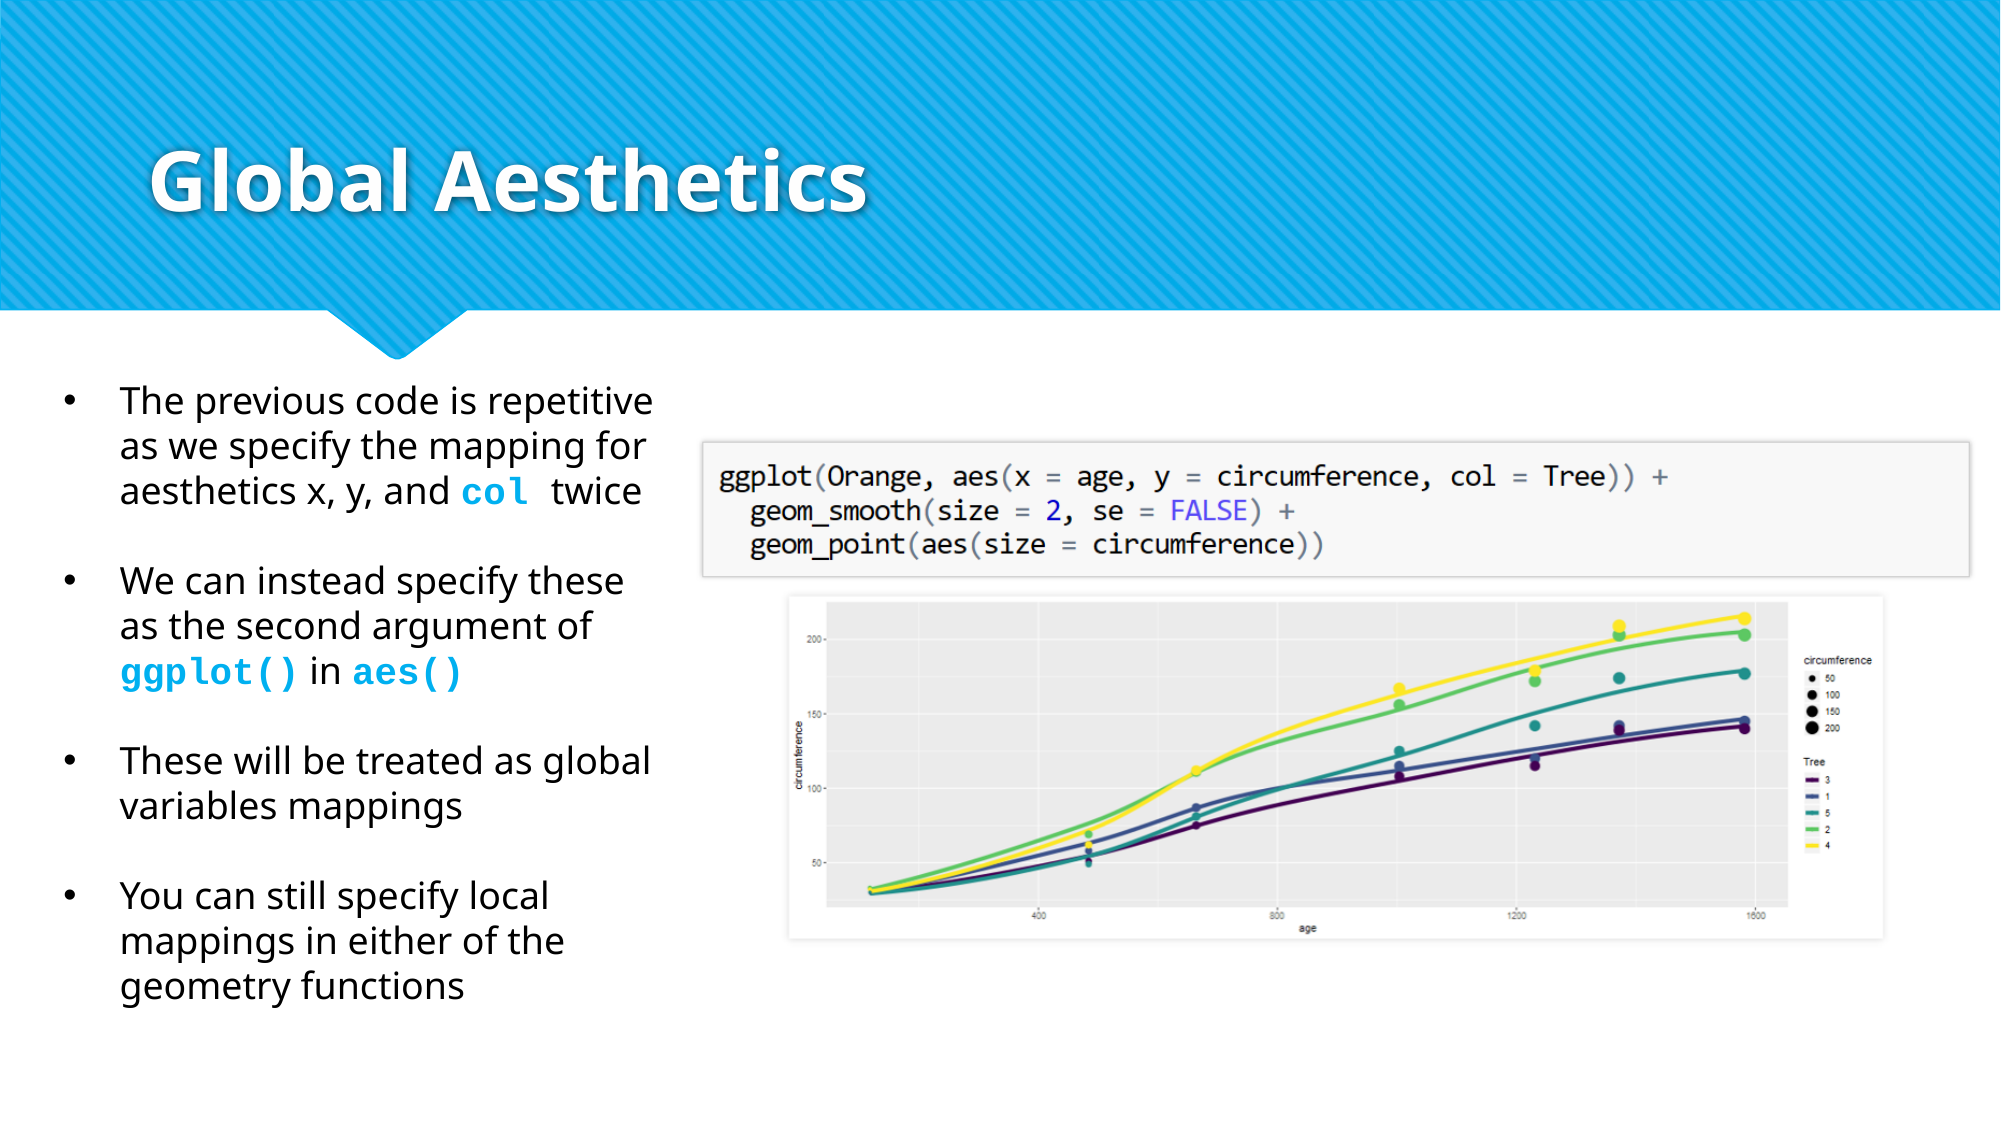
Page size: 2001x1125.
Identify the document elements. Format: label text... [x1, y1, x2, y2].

picture [682, 431, 1987, 959]
text_box The previous code is repetitive as we specify the mapping for aesthetics x, y, and col twice We can instead specify these as the second argument of ggplot() in aes() These will be treated as global variables mappings You can still specify local mappings in either of the geometry functions [48, 319, 684, 1015]
title Global Aesthetics [132, 76, 1868, 236]
